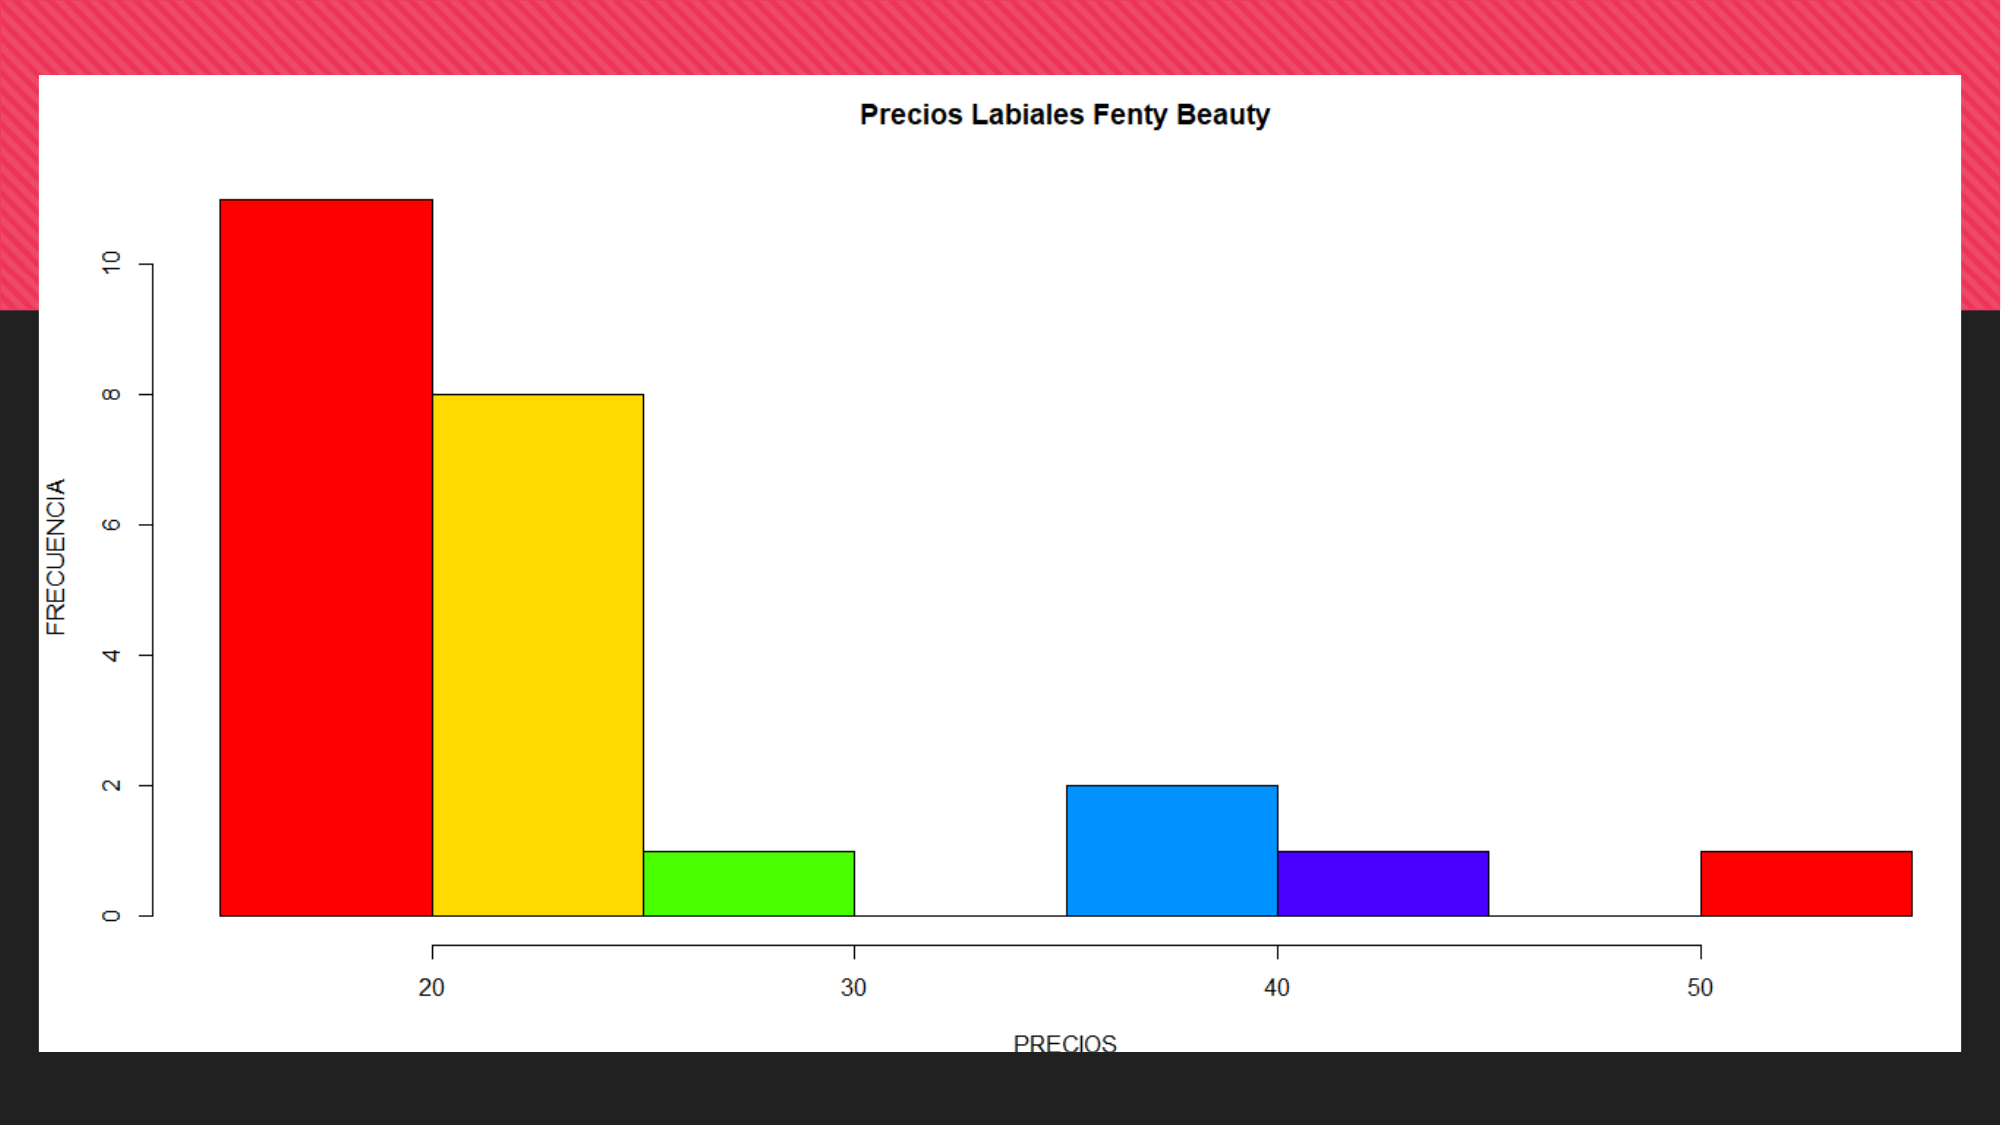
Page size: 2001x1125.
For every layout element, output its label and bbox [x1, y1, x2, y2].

picture [38, 75, 1962, 1052]
